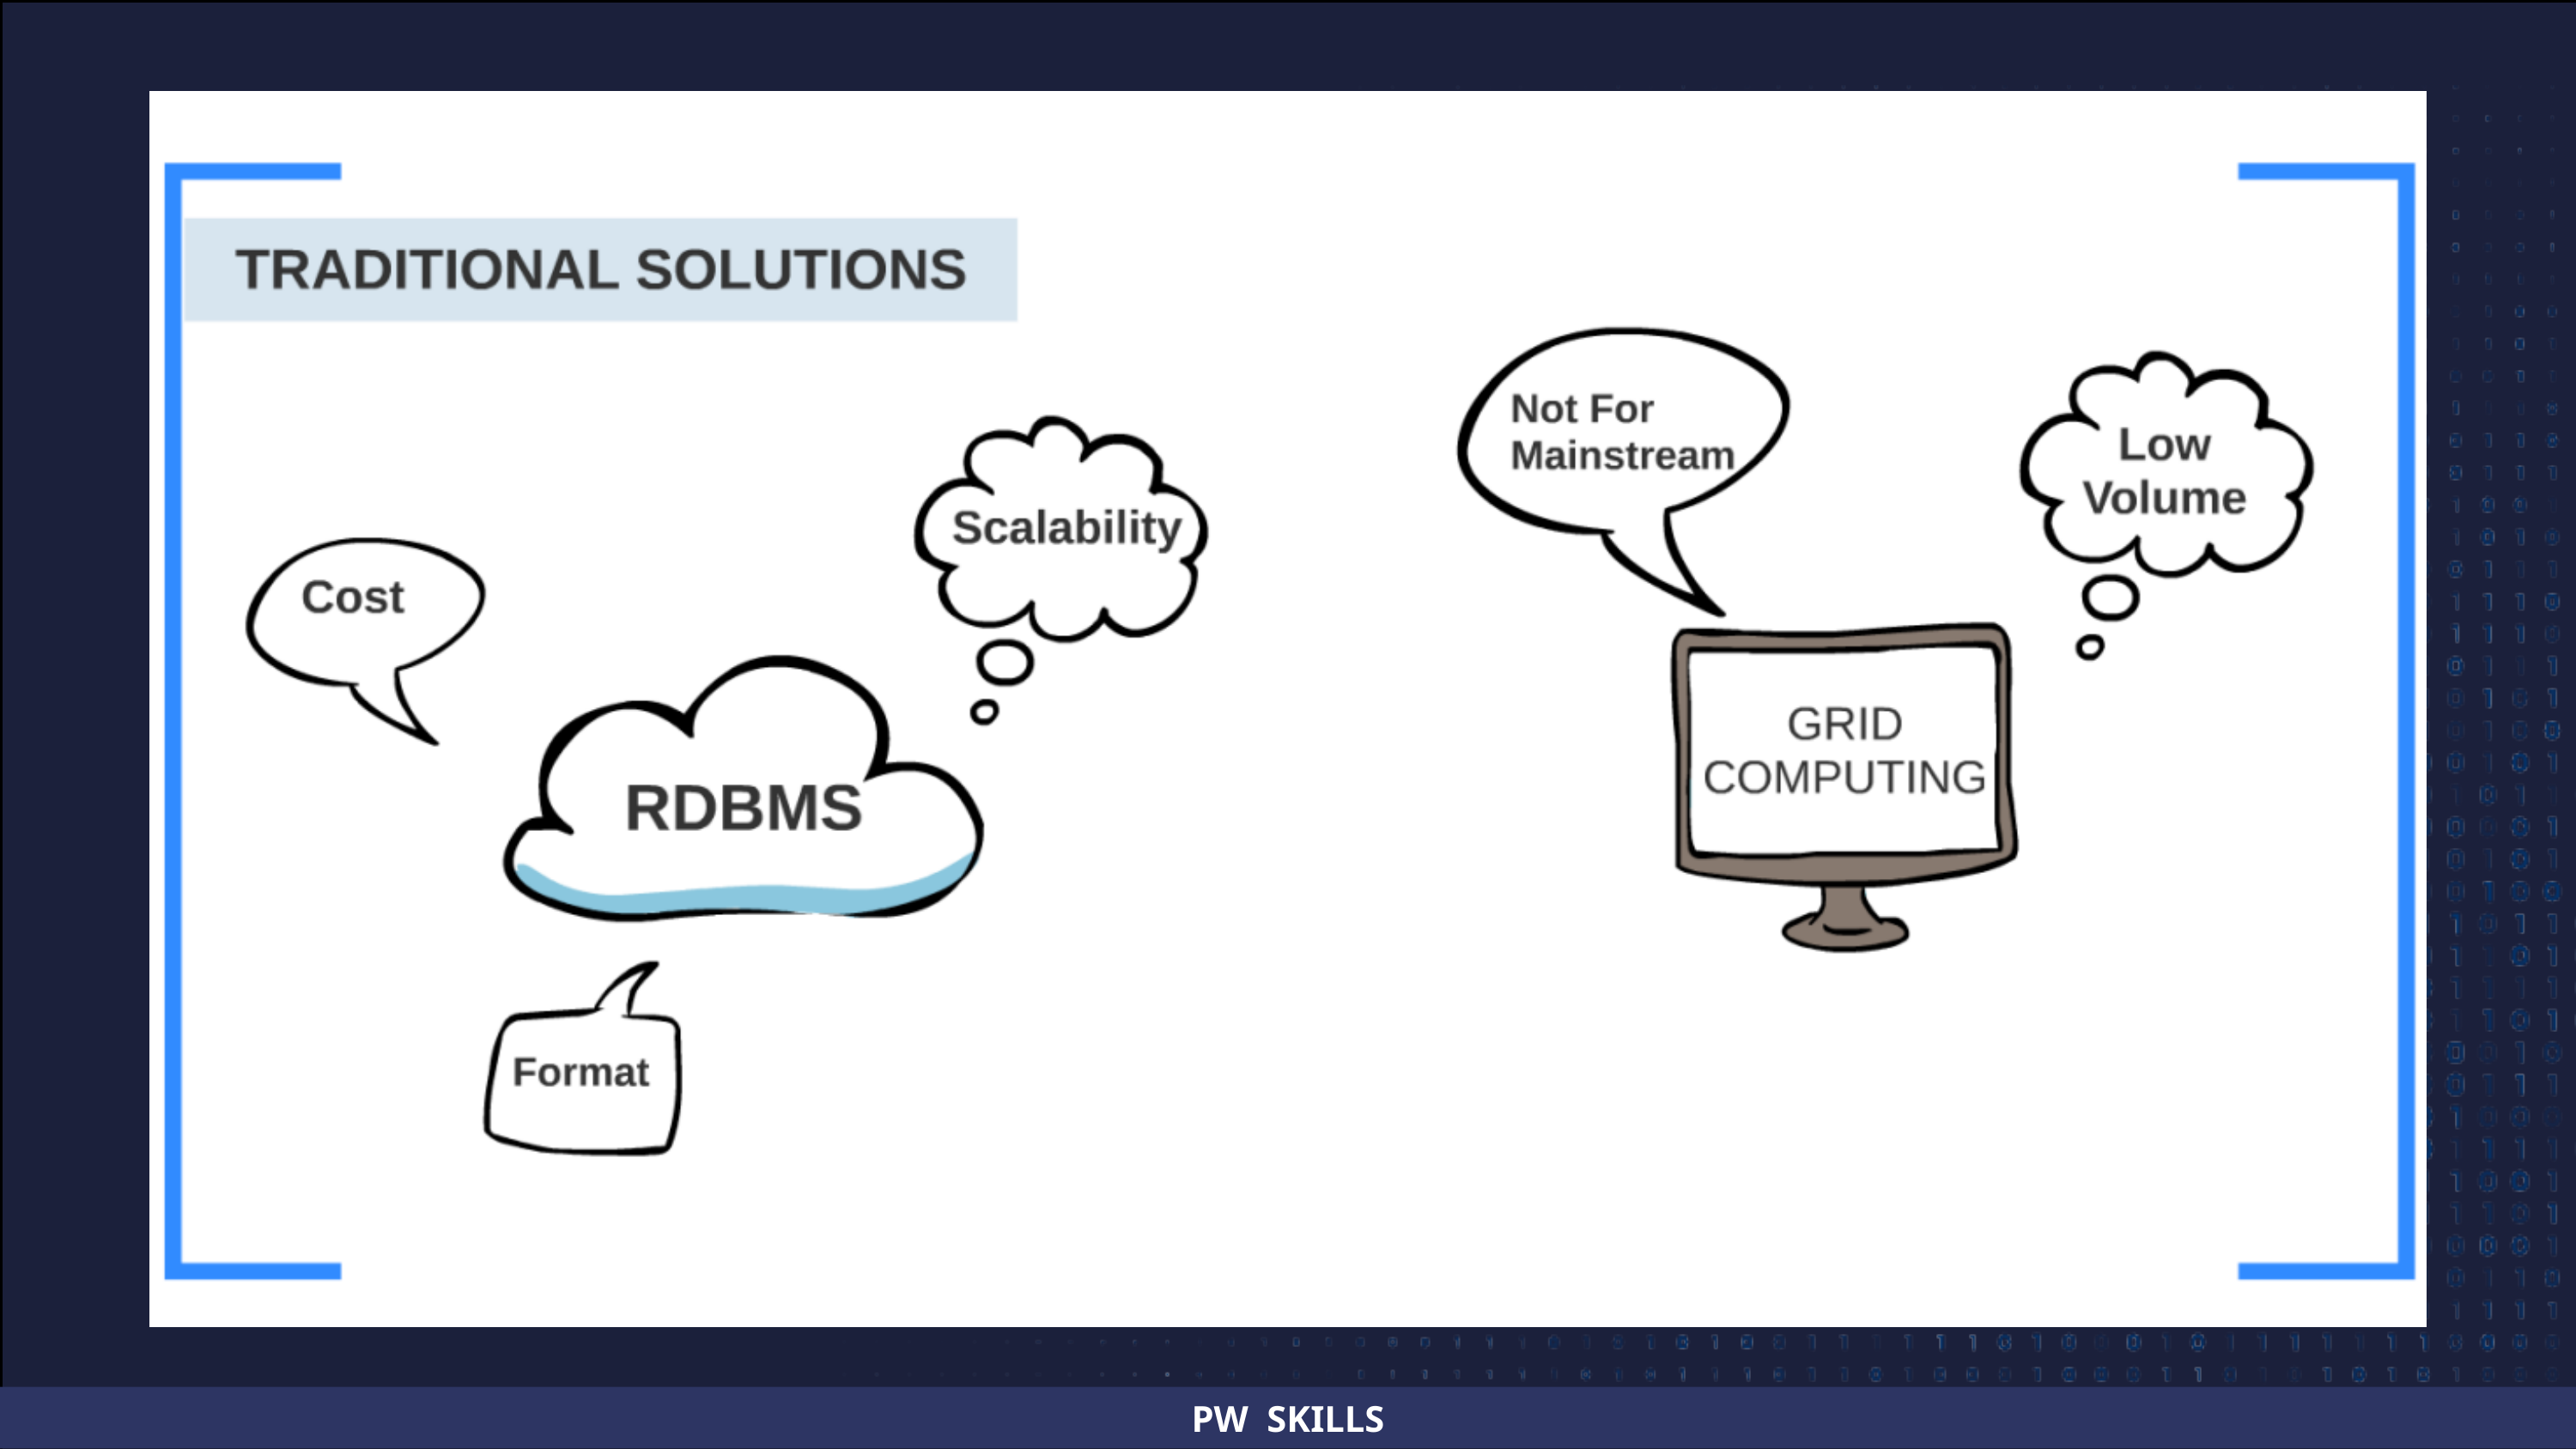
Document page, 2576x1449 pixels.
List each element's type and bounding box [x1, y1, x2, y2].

picture [149, 85, 2576, 1385]
